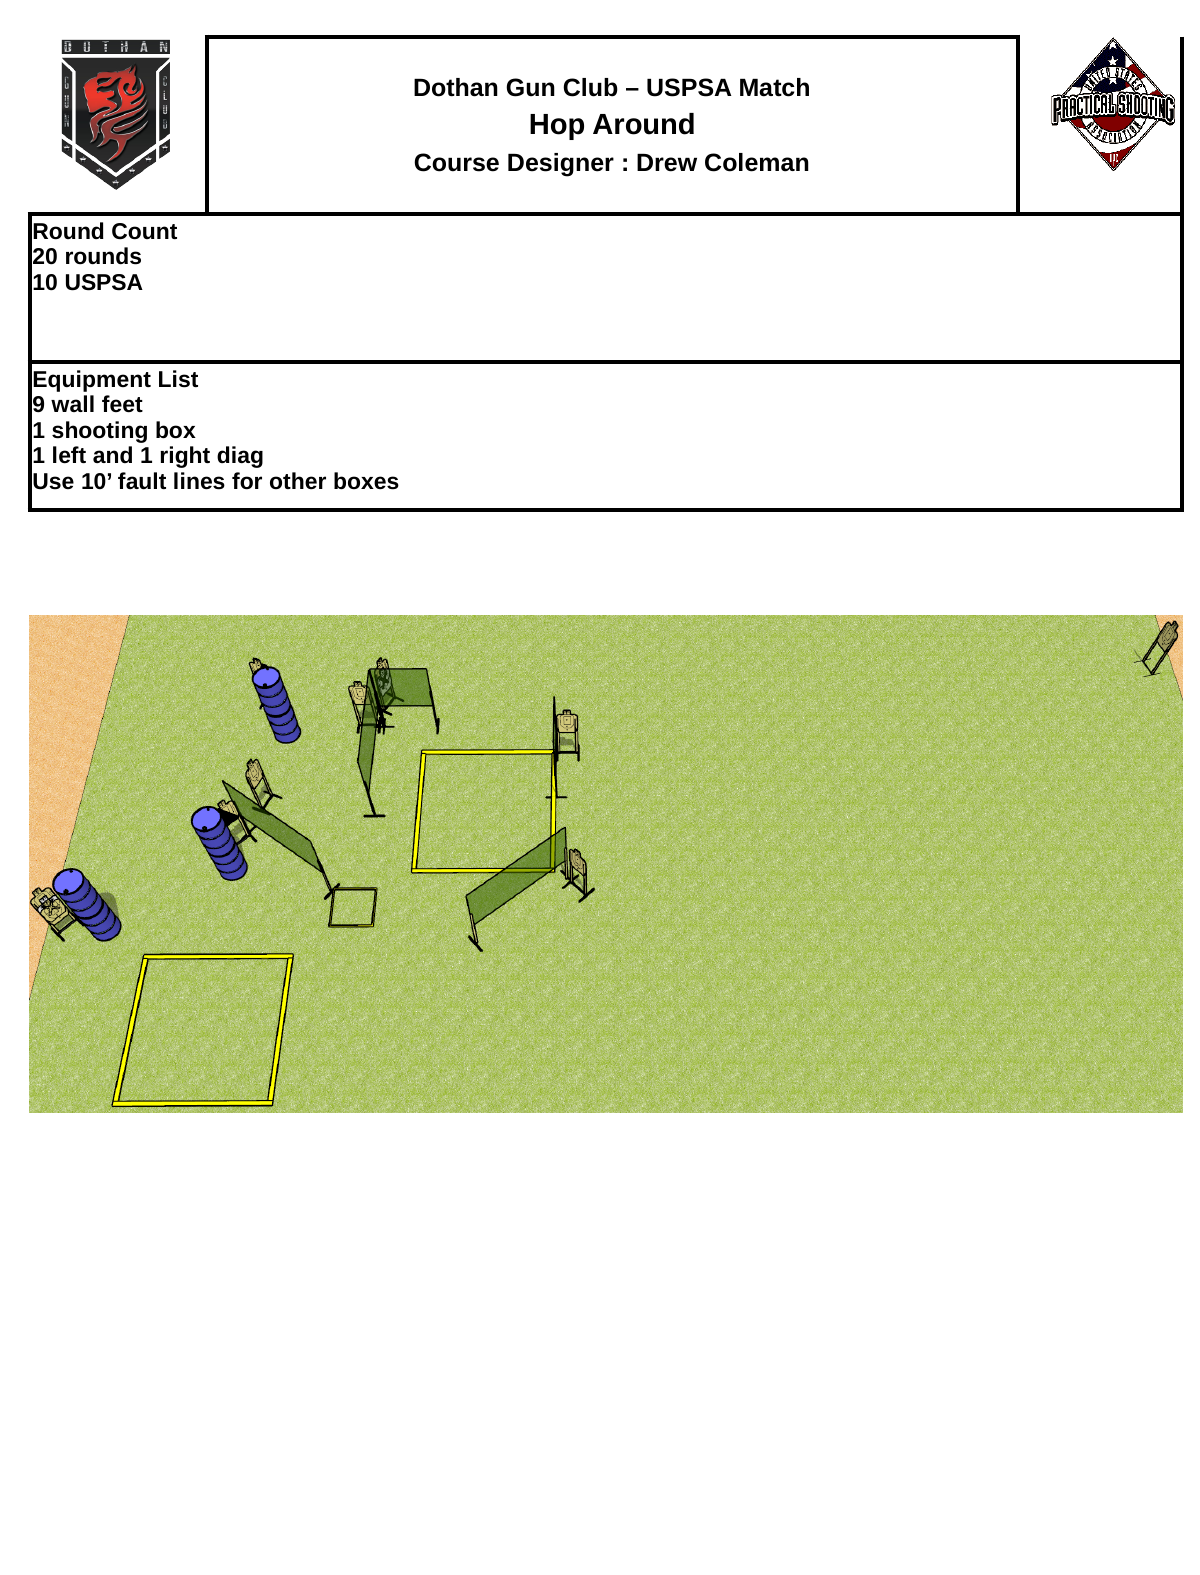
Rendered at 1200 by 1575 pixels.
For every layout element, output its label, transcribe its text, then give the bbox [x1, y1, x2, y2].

picture [1044, 36, 1183, 175]
table_header [1020, 37, 1180, 212]
picture [58, 36, 173, 193]
table_header [30, 37, 205, 212]
table_header Dothan Gun Club – USPSA Match Hop Around Course Designer : Drew Coleman [209, 39, 1016, 212]
picture [29, 615, 1183, 1113]
table_cell Equipment List 9 wall feet 1 shooting box 1 left and 1 right diag Use 10’ fault lines for other boxes [32, 364, 1180, 508]
table_cell Round Count 20 rounds 10 USPSA [32, 216, 1180, 360]
